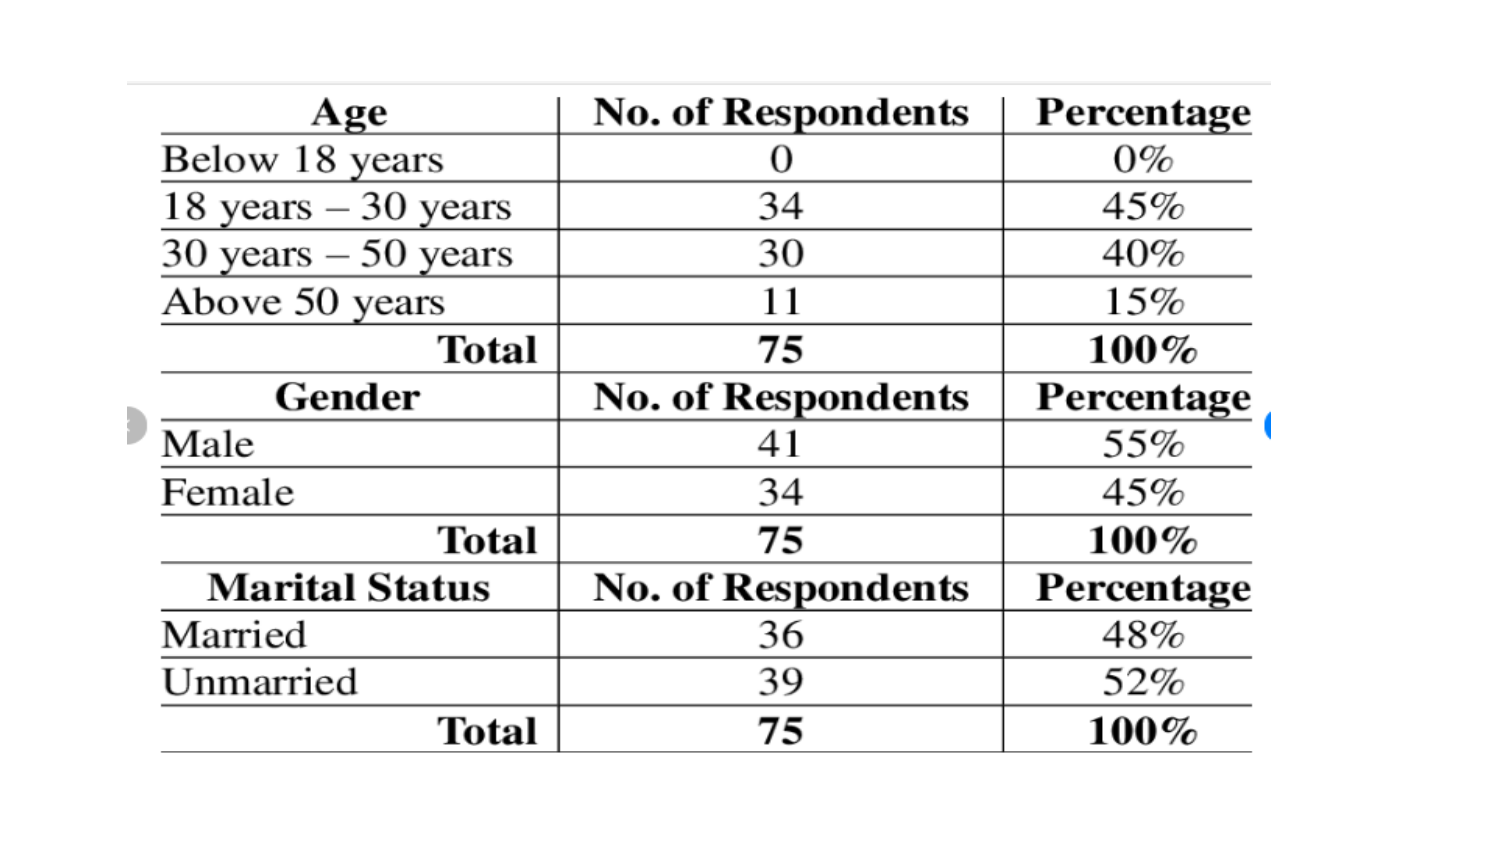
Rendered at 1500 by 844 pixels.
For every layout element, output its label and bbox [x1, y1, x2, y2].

picture [127, 81, 1271, 770]
